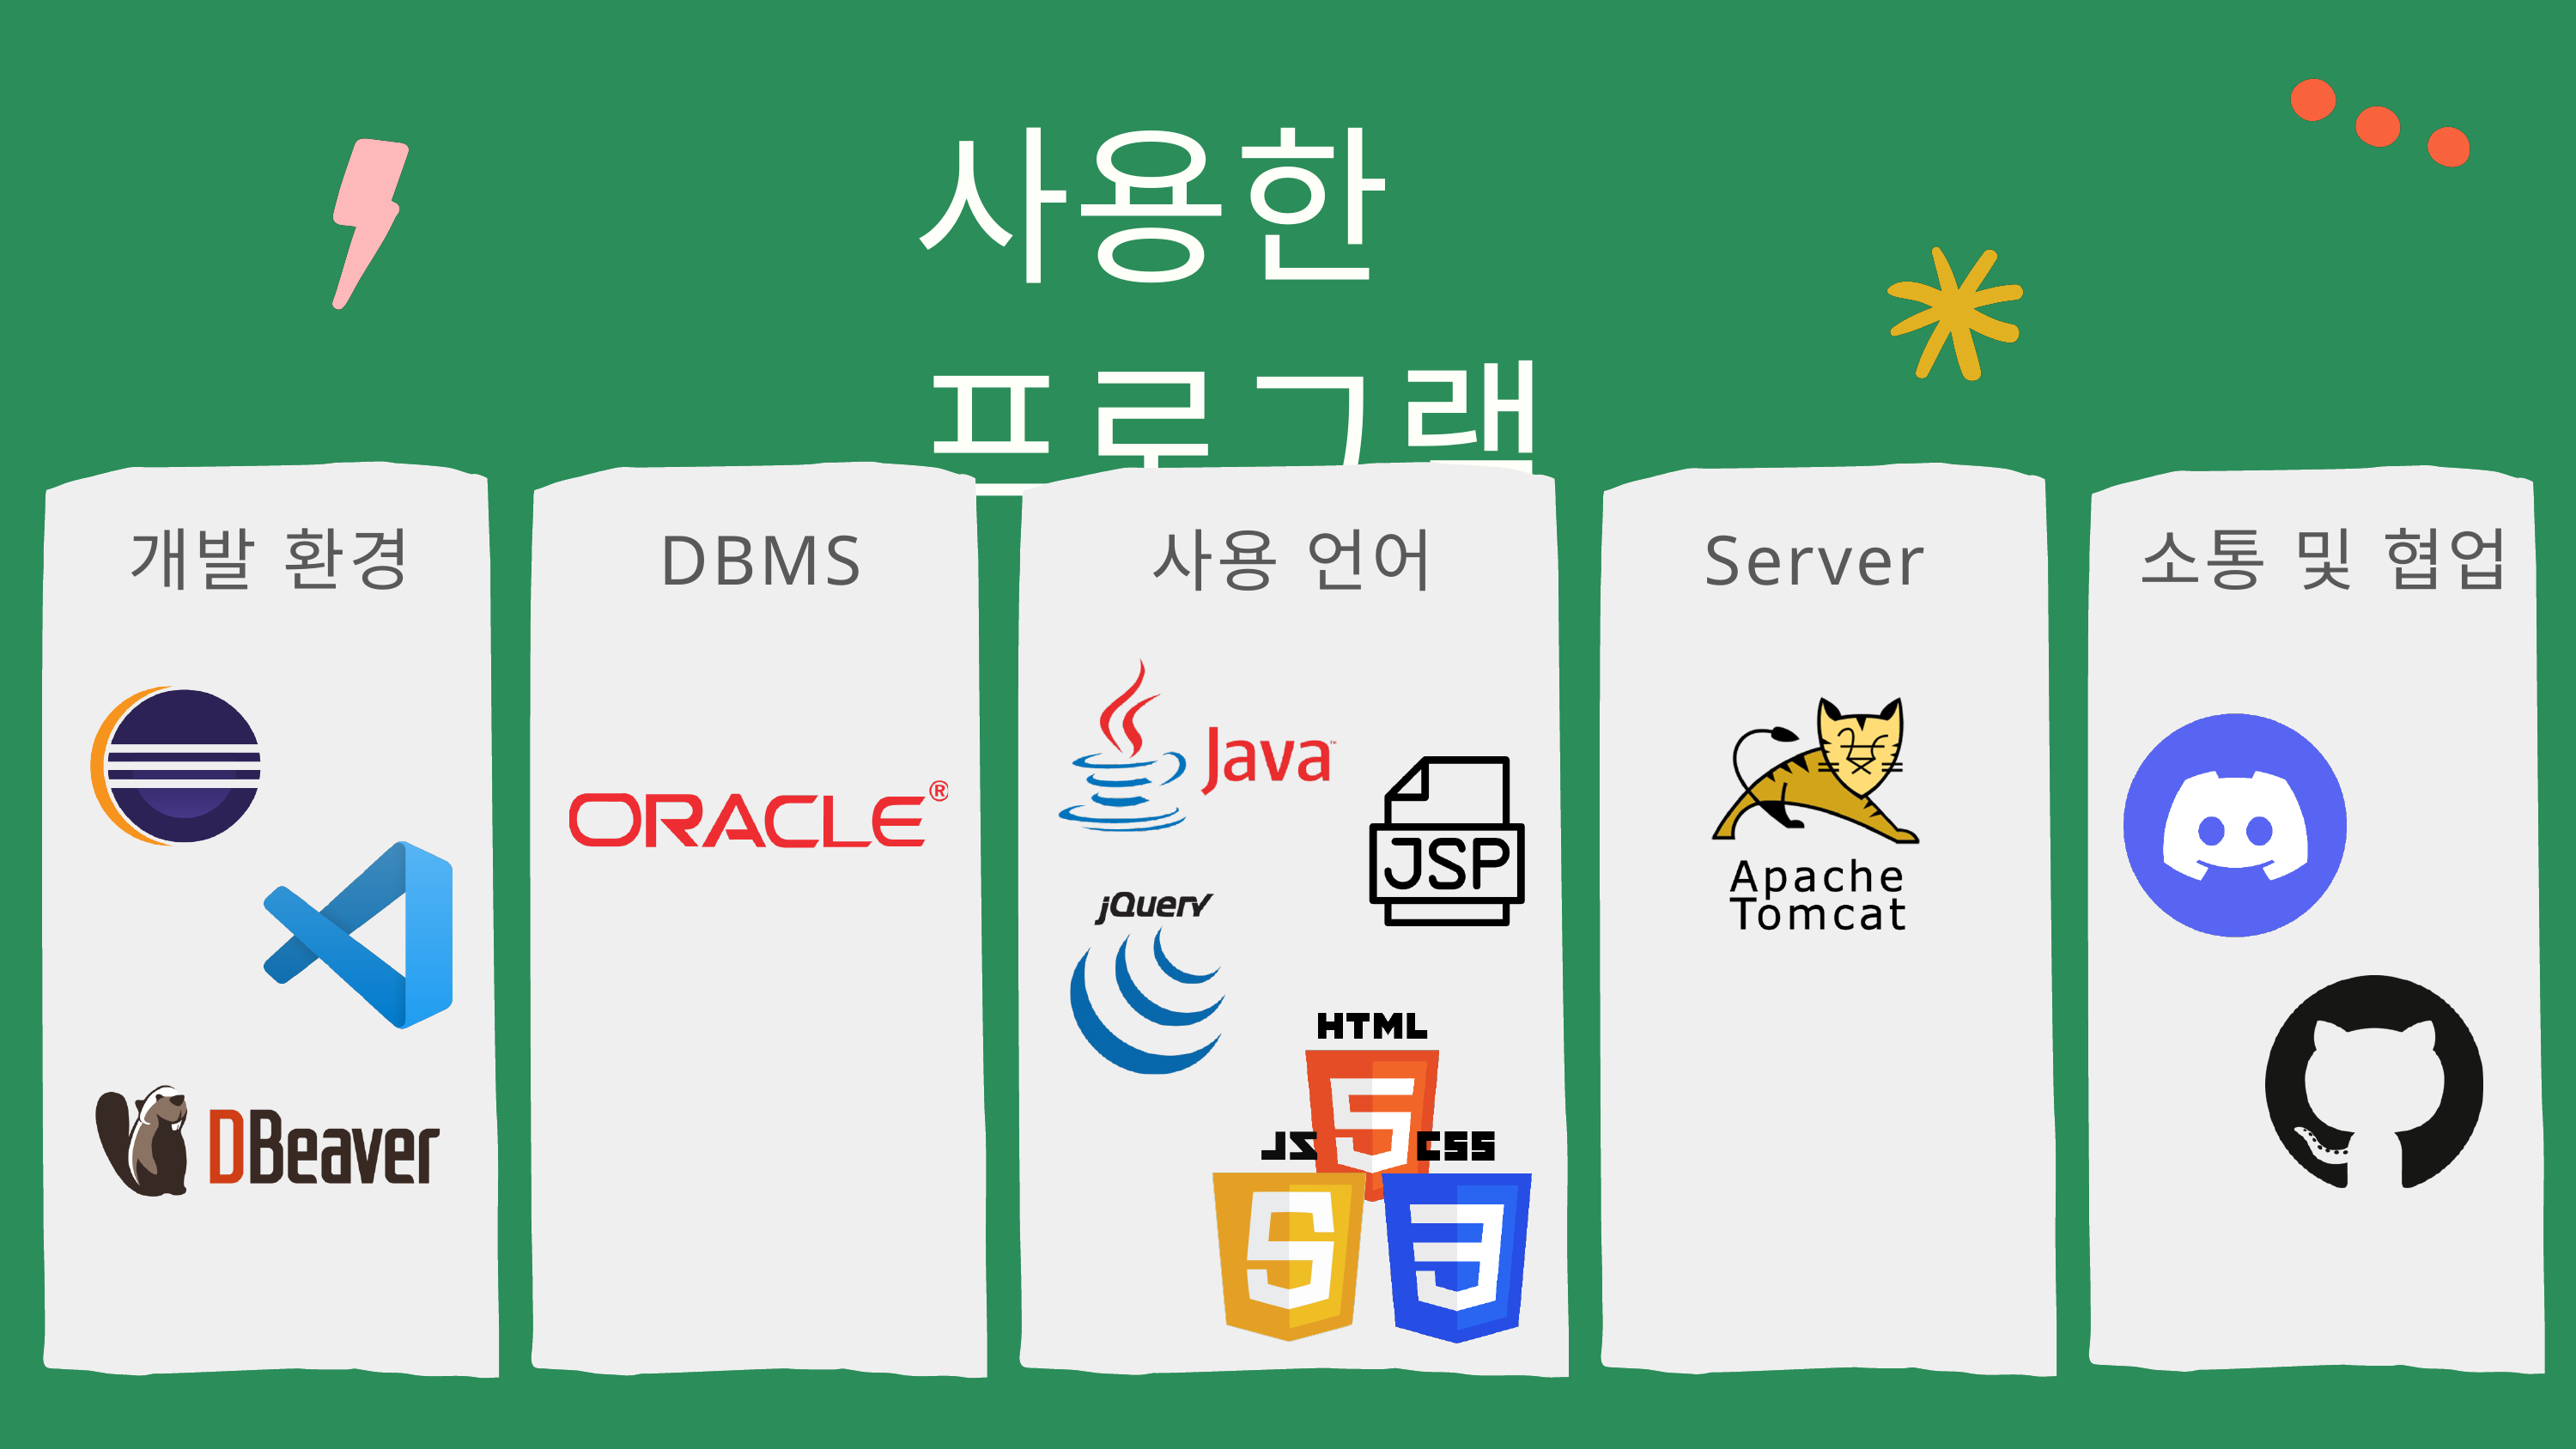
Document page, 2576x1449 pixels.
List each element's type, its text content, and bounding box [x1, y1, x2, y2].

picture [1030, 649, 1532, 926]
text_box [1188, 1013, 1532, 1343]
picture [95, 1076, 440, 1217]
picture [332, 138, 409, 311]
picture [2093, 691, 2374, 951]
picture [1668, 667, 1961, 960]
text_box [530, 460, 987, 1379]
picture [2281, 25, 2482, 219]
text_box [1599, 461, 2057, 1378]
picture [1866, 221, 2051, 406]
text_box 사용한 프로그램 [913, 72, 1663, 537]
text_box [1018, 460, 1569, 1379]
picture [71, 651, 453, 1029]
picture [2264, 975, 2483, 1189]
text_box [41, 460, 499, 1379]
picture [568, 756, 949, 874]
picture [1035, 874, 1256, 1095]
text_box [2087, 464, 2545, 1375]
